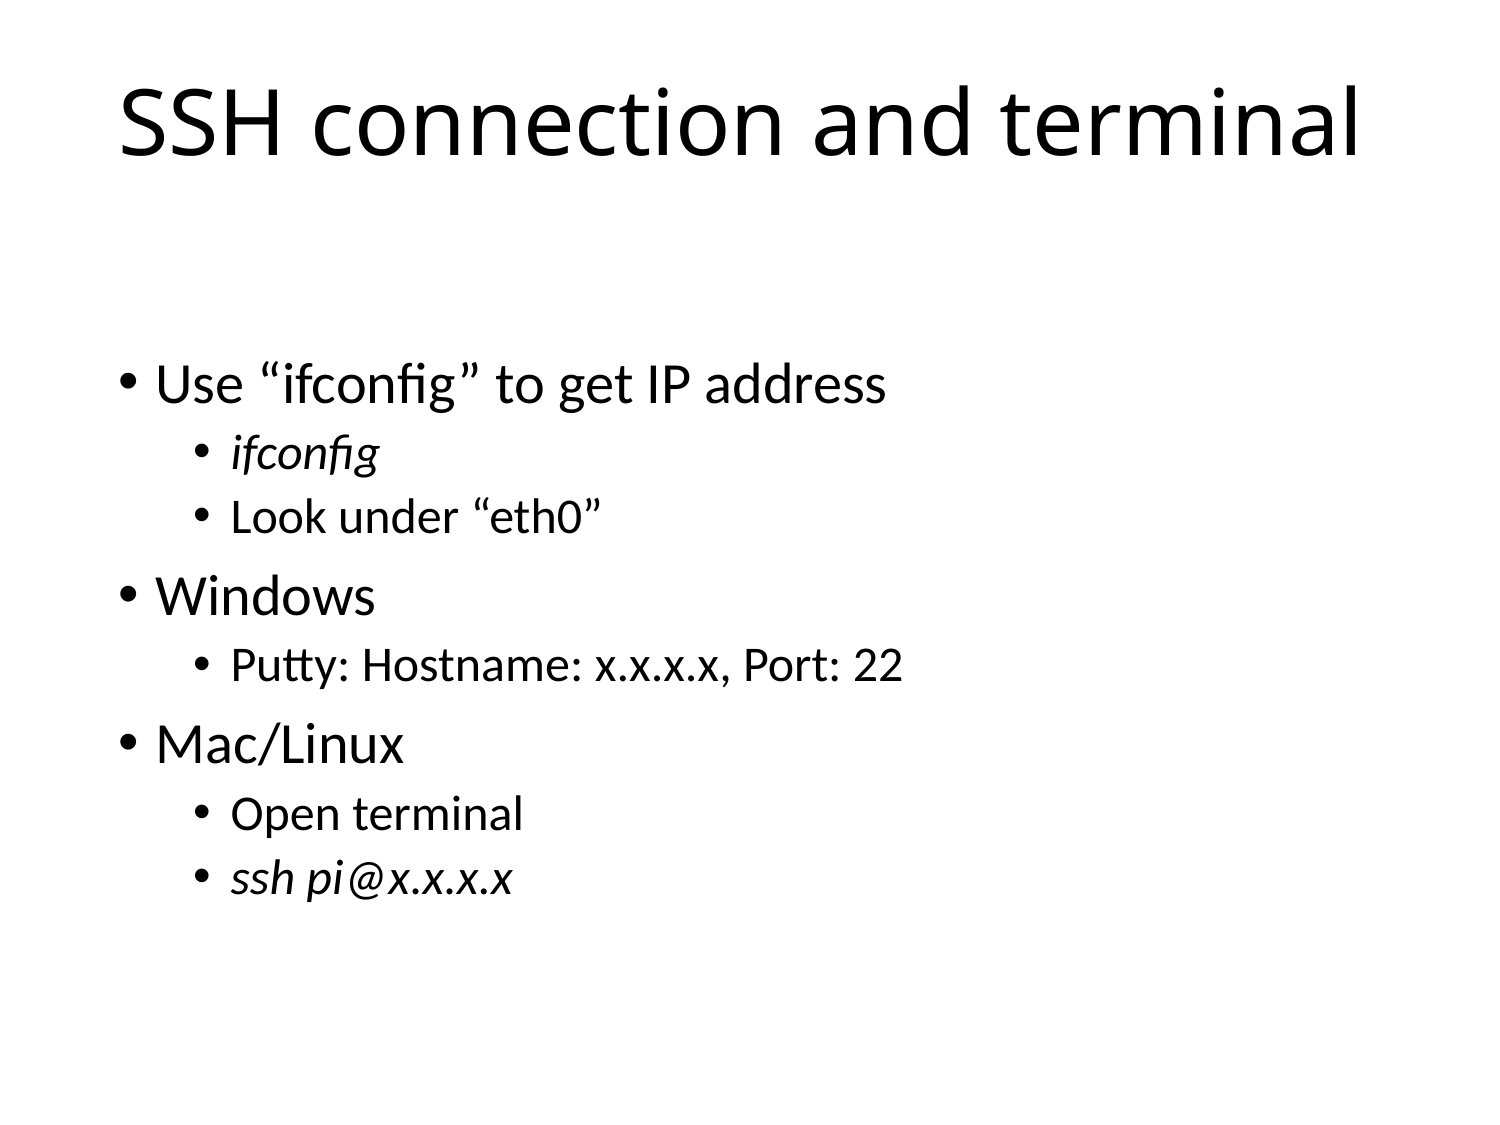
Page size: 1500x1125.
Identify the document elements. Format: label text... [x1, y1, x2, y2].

list Use “ifconfig” to get IP address ifconfig Look under “eth0” Windows Putty: Hostname: x.x.x.x, Port: 22 Mac/Linux Open terminal ssh pi@x.x.x.x [103, 254, 1397, 1014]
title SSH connection and terminal [103, 17, 1397, 235]
